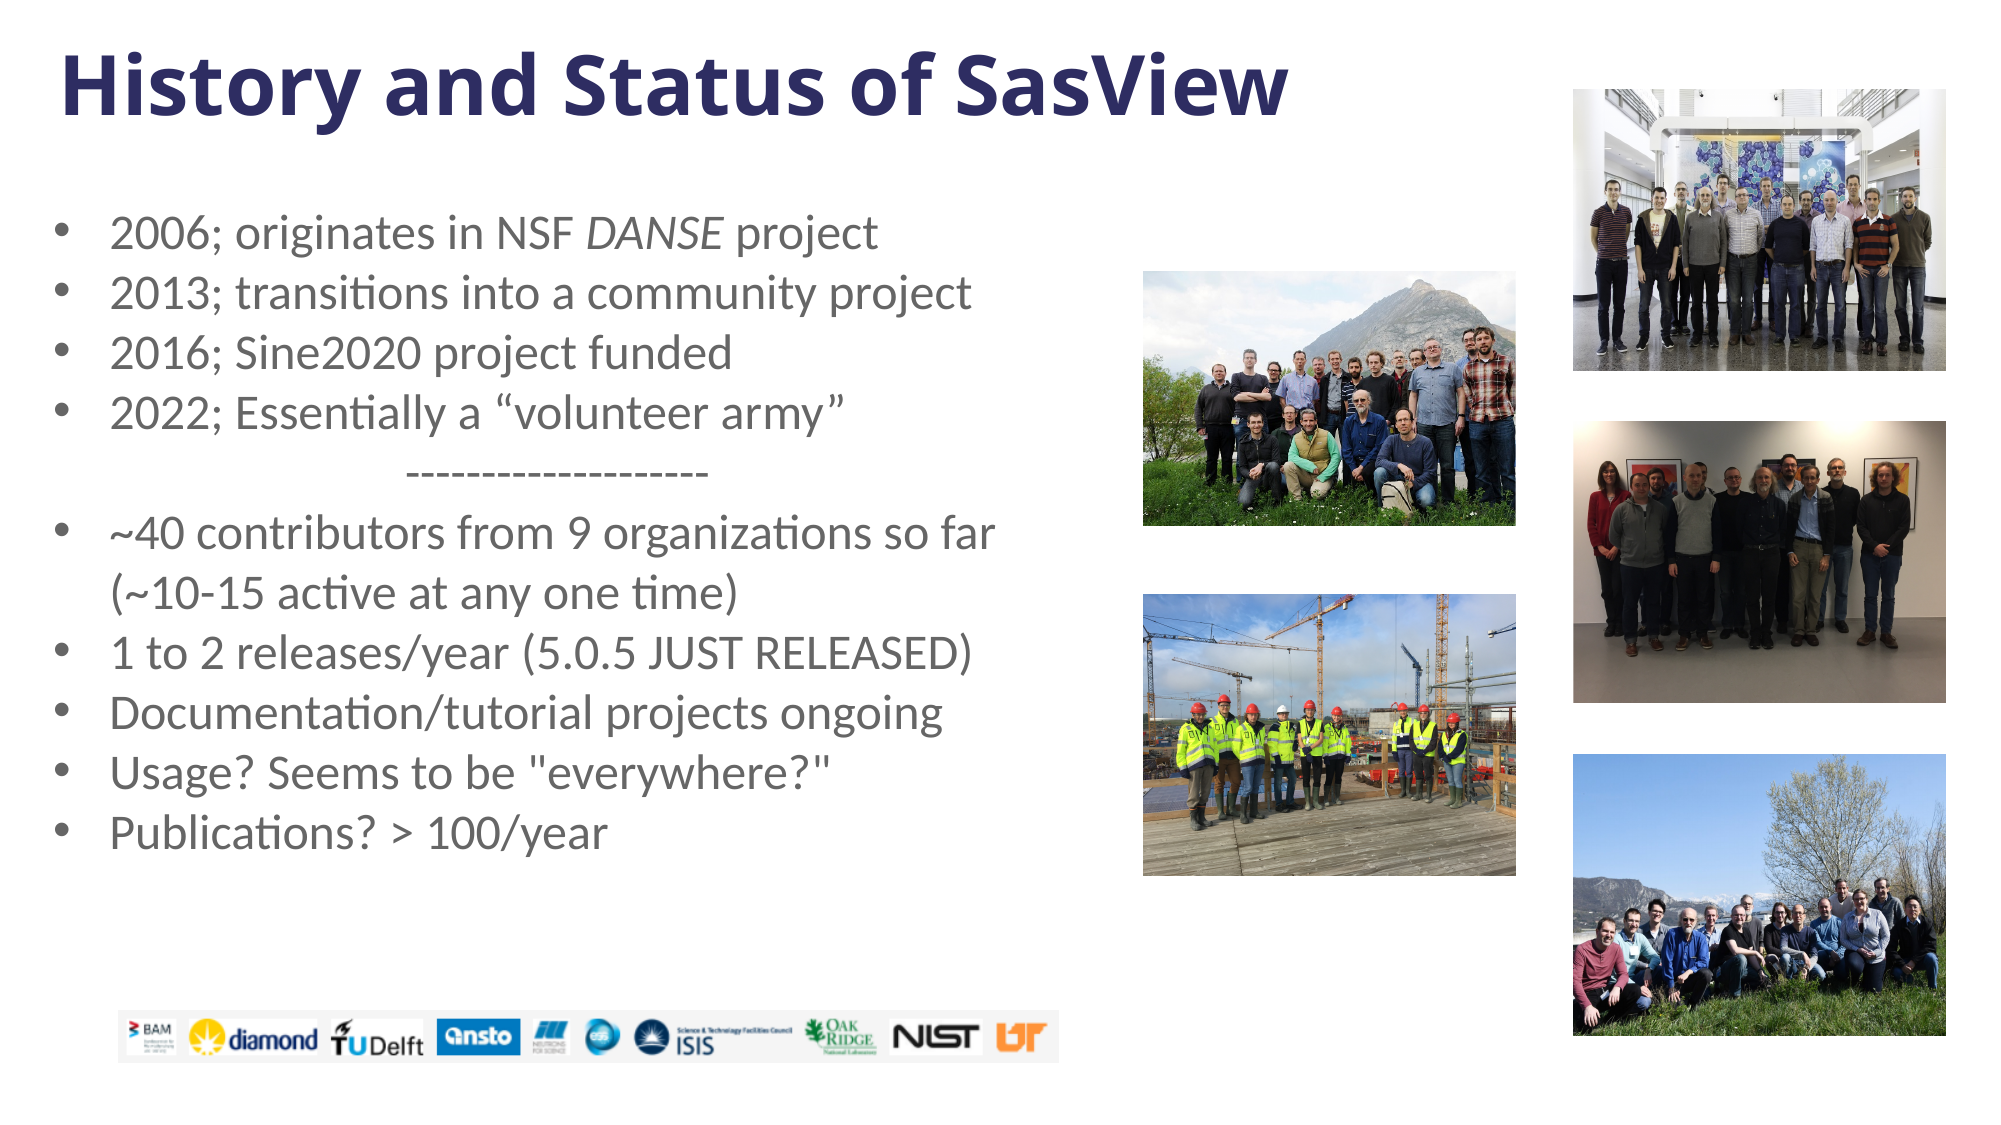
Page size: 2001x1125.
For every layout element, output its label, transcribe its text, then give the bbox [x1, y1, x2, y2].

picture [1573, 754, 1946, 1036]
text_box 2006; originates in NSF DANSE project 2013; transitions into a community project 2016; Sine2020 project funded 2022; Essentially a “volunteer army” -------------------- ~40 contributors from 9 organizations so far (~10-15 active at any one time) 1 to 2 releases/year (5.0.5 JUST RELEASED) Documentation/tutorial projects ongoing Usage? Seems to be "everywhere?" Publications? > 100/year [38, 192, 1077, 912]
text_box History and Status of SasView [43, 24, 1329, 140]
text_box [1143, 271, 1516, 876]
picture [118, 1010, 1059, 1063]
picture [1573, 89, 1946, 371]
picture [1573, 421, 1946, 704]
